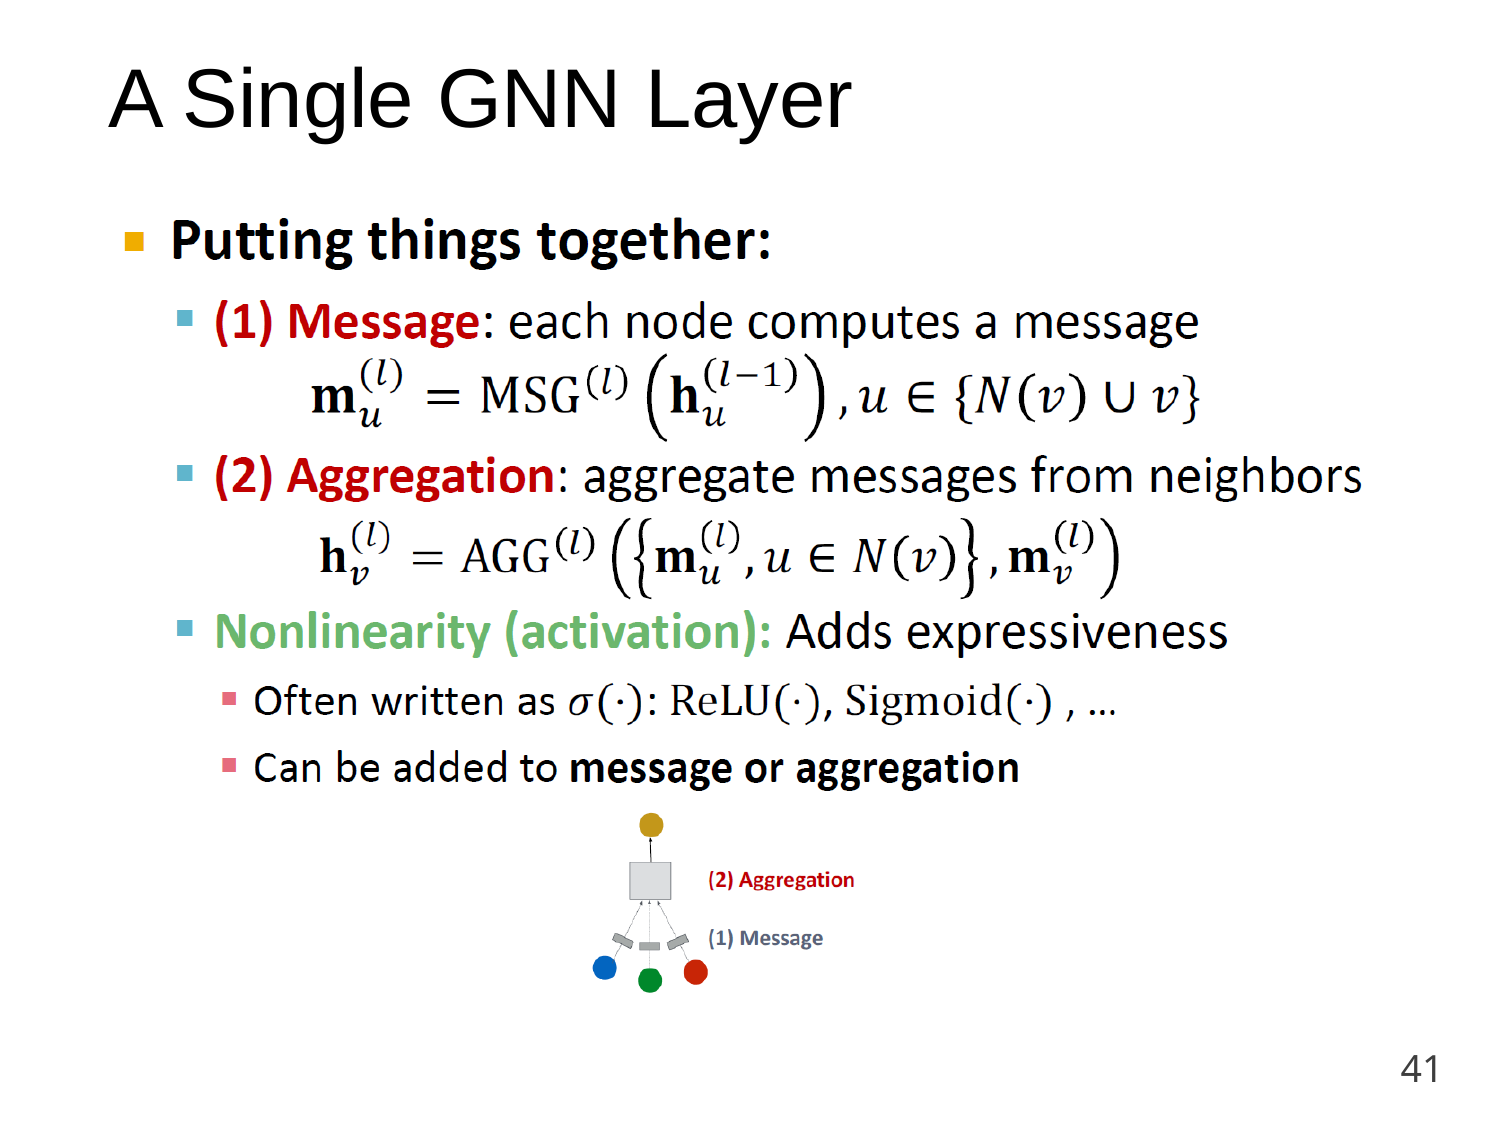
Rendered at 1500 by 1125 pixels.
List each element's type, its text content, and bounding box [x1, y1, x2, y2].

picture [107, 200, 1385, 1004]
text_box 41 [1384, 1044, 1462, 1096]
text_box A Single GNN Layer [93, 42, 1388, 159]
